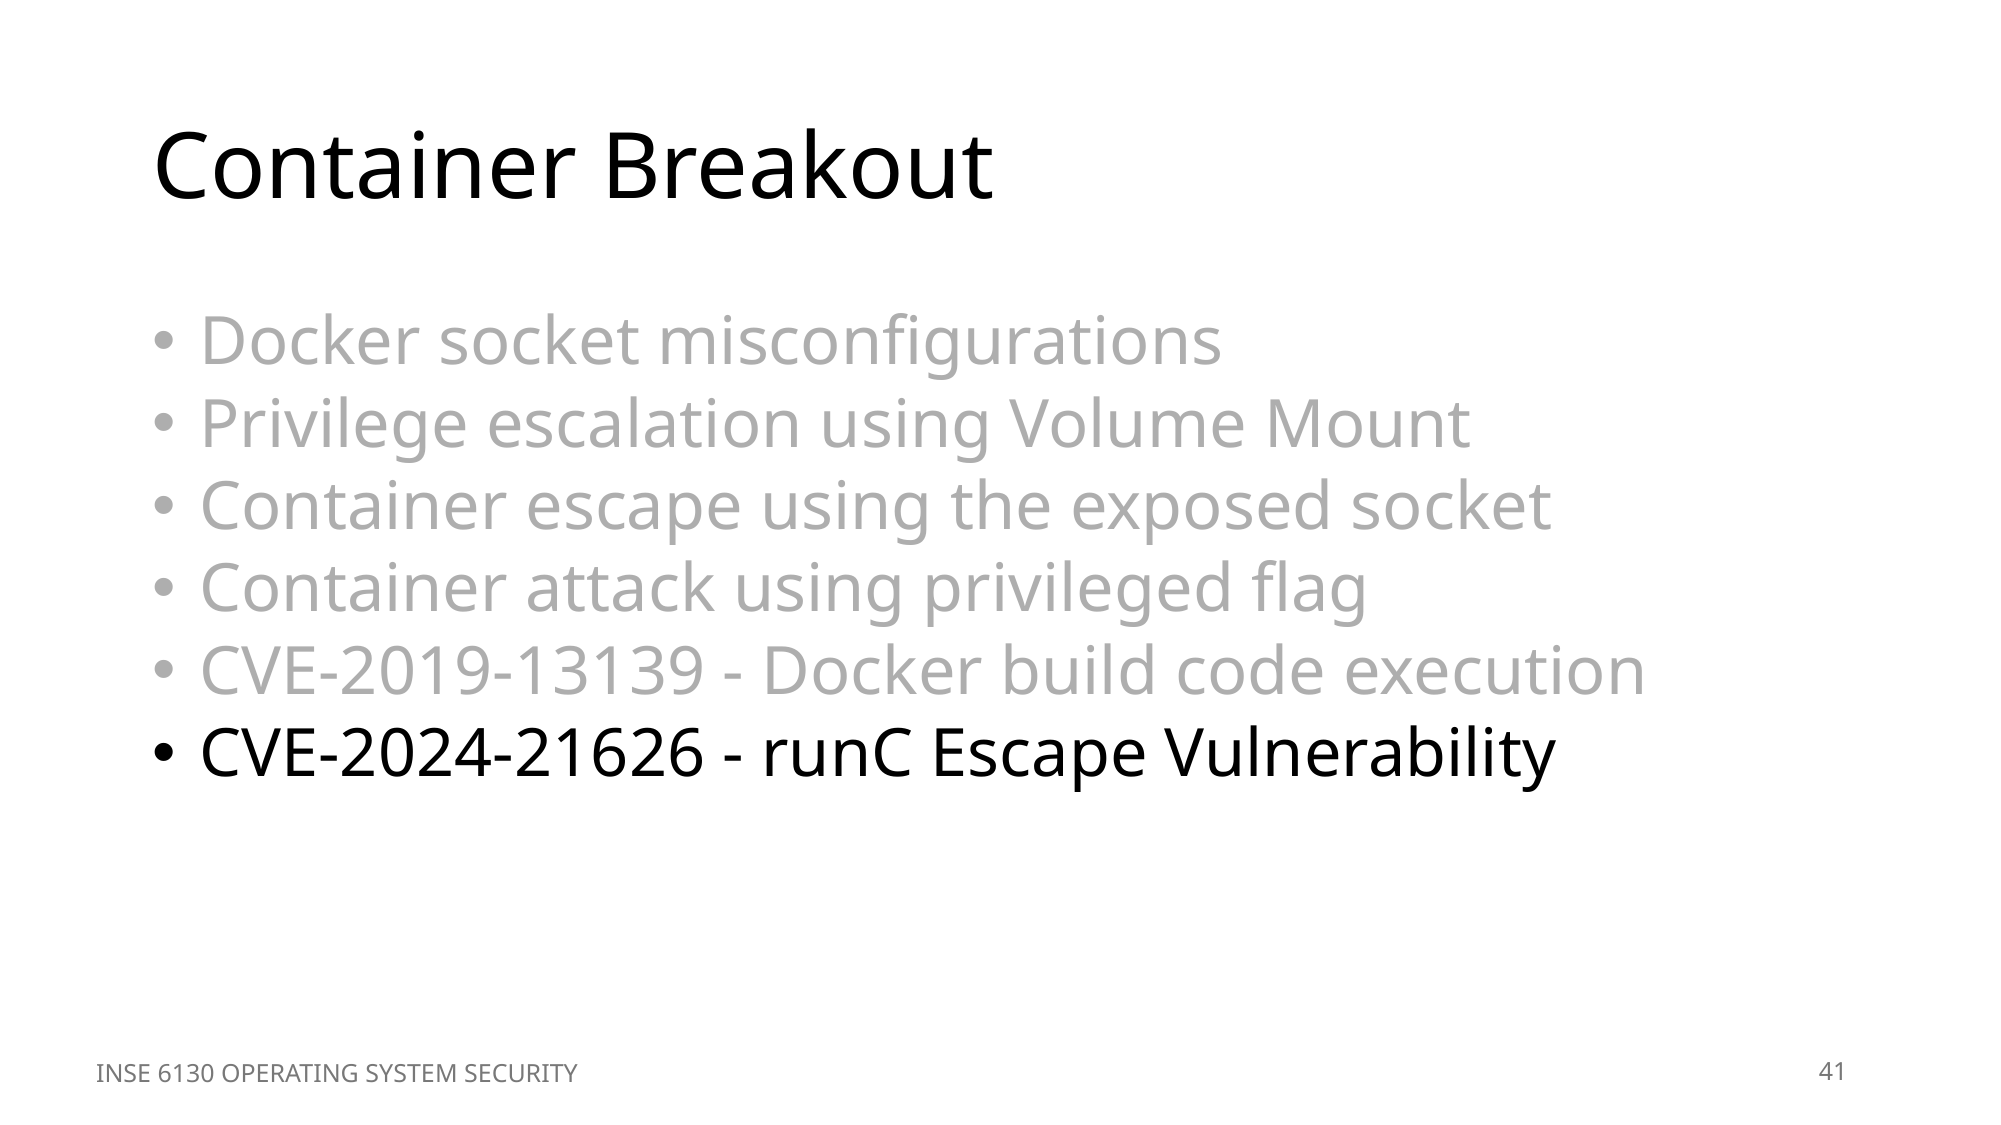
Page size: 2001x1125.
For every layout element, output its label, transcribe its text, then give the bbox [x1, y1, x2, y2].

footer INSE 6130 OPERATING SYSTEM SECURITY [0, 1042, 675, 1103]
slide_number 41 [1412, 1042, 1863, 1103]
list Docker socket misconfigurations Privilege escalation using Volume Mount Container escape using the exposed socket Container attack using privileged flag CVE-2019-13139 - Docker build code execution CVE-2024-21626 - runC Escape Vulnerability [137, 299, 1863, 1014]
title Container Breakout [137, 59, 1863, 278]
